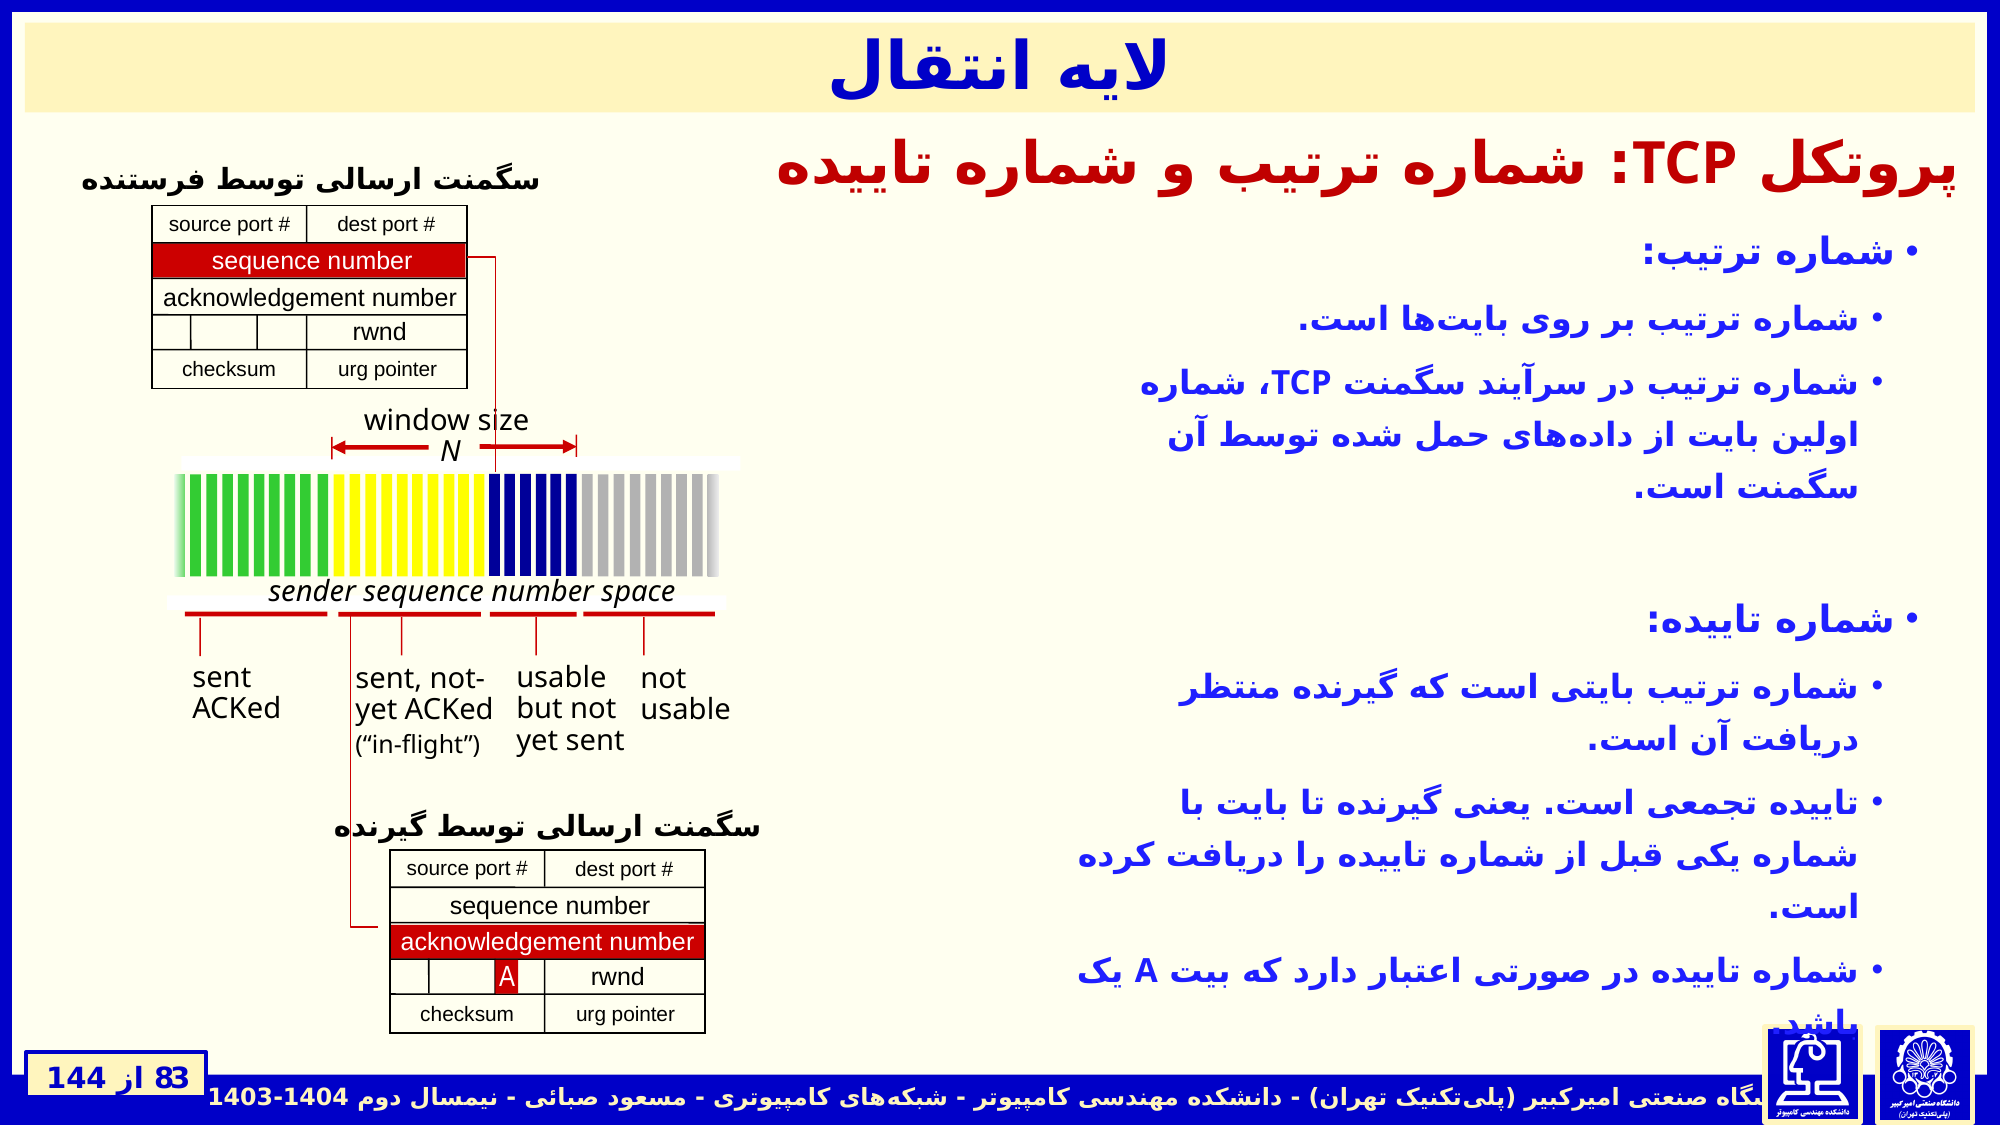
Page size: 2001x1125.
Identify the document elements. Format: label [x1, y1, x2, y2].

text_box [500, 434, 577, 457]
text_box [477, 949, 537, 1000]
text_box [122, 153, 500, 472]
text_box [350, 616, 727, 1034]
text_box [0, 0, 2000, 1125]
